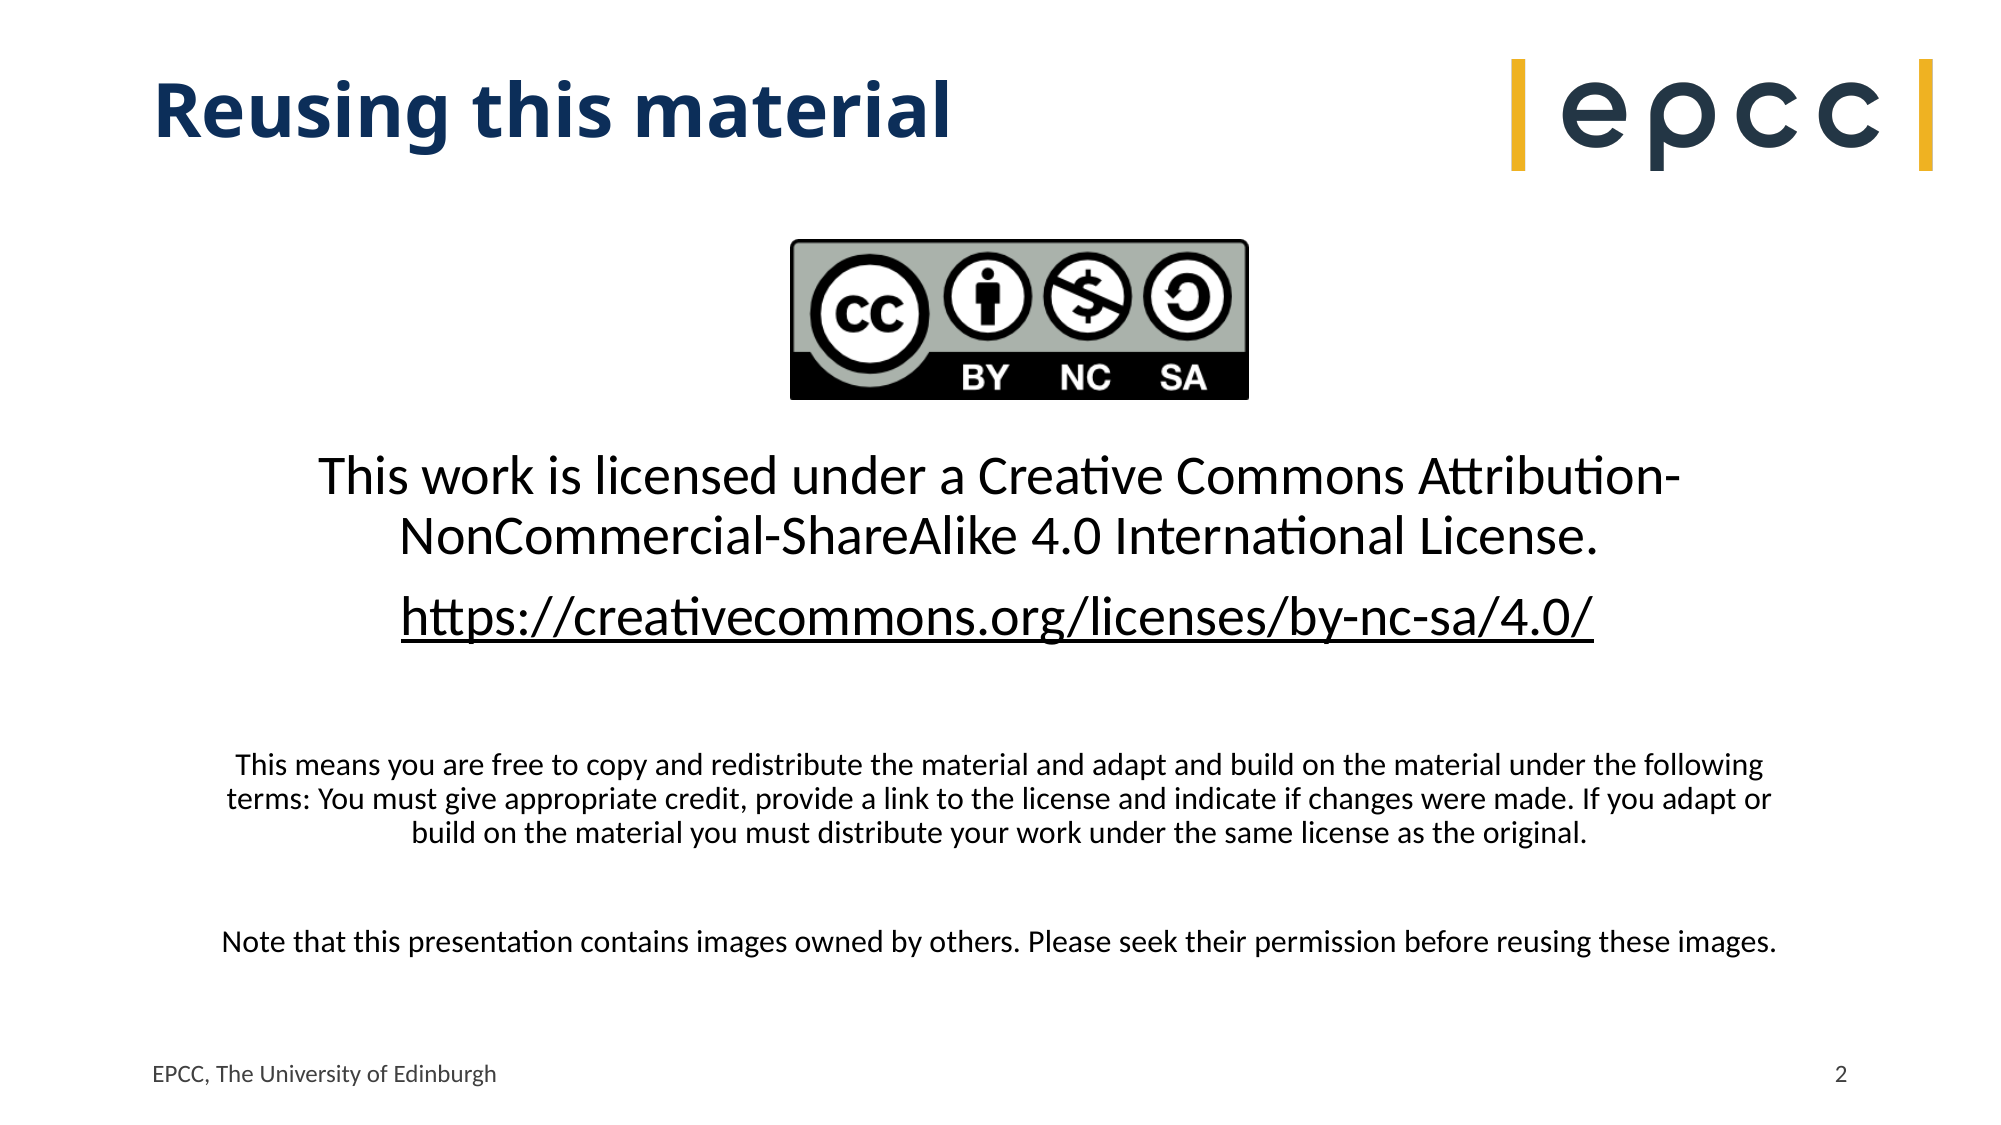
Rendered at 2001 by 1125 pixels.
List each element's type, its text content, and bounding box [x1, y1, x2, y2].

slide_number 2 [1412, 1042, 1863, 1103]
footer EPCC, The University of Edinburgh [137, 1042, 813, 1103]
title Reusing this material [137, 59, 1863, 168]
picture [790, 239, 1249, 400]
picture [1511, 59, 1933, 171]
list This work is licensed under a Creative Commons Attribution-NonCommercial-ShareAlike 4.0 International License. https://creativecommons.org/licenses/by-nc-sa/4.0/ This means you are free to copy and redistribute the material and adapt and build on the material under the following terms: You must give appropriate credit, provide a link to the license and indicate if changes were made. If you adapt or build on the material you must distribute your work under the same license as the original. Note that this presentation contains images owned by others. Please seek their permission before reusing these images. [202, 439, 1798, 1004]
